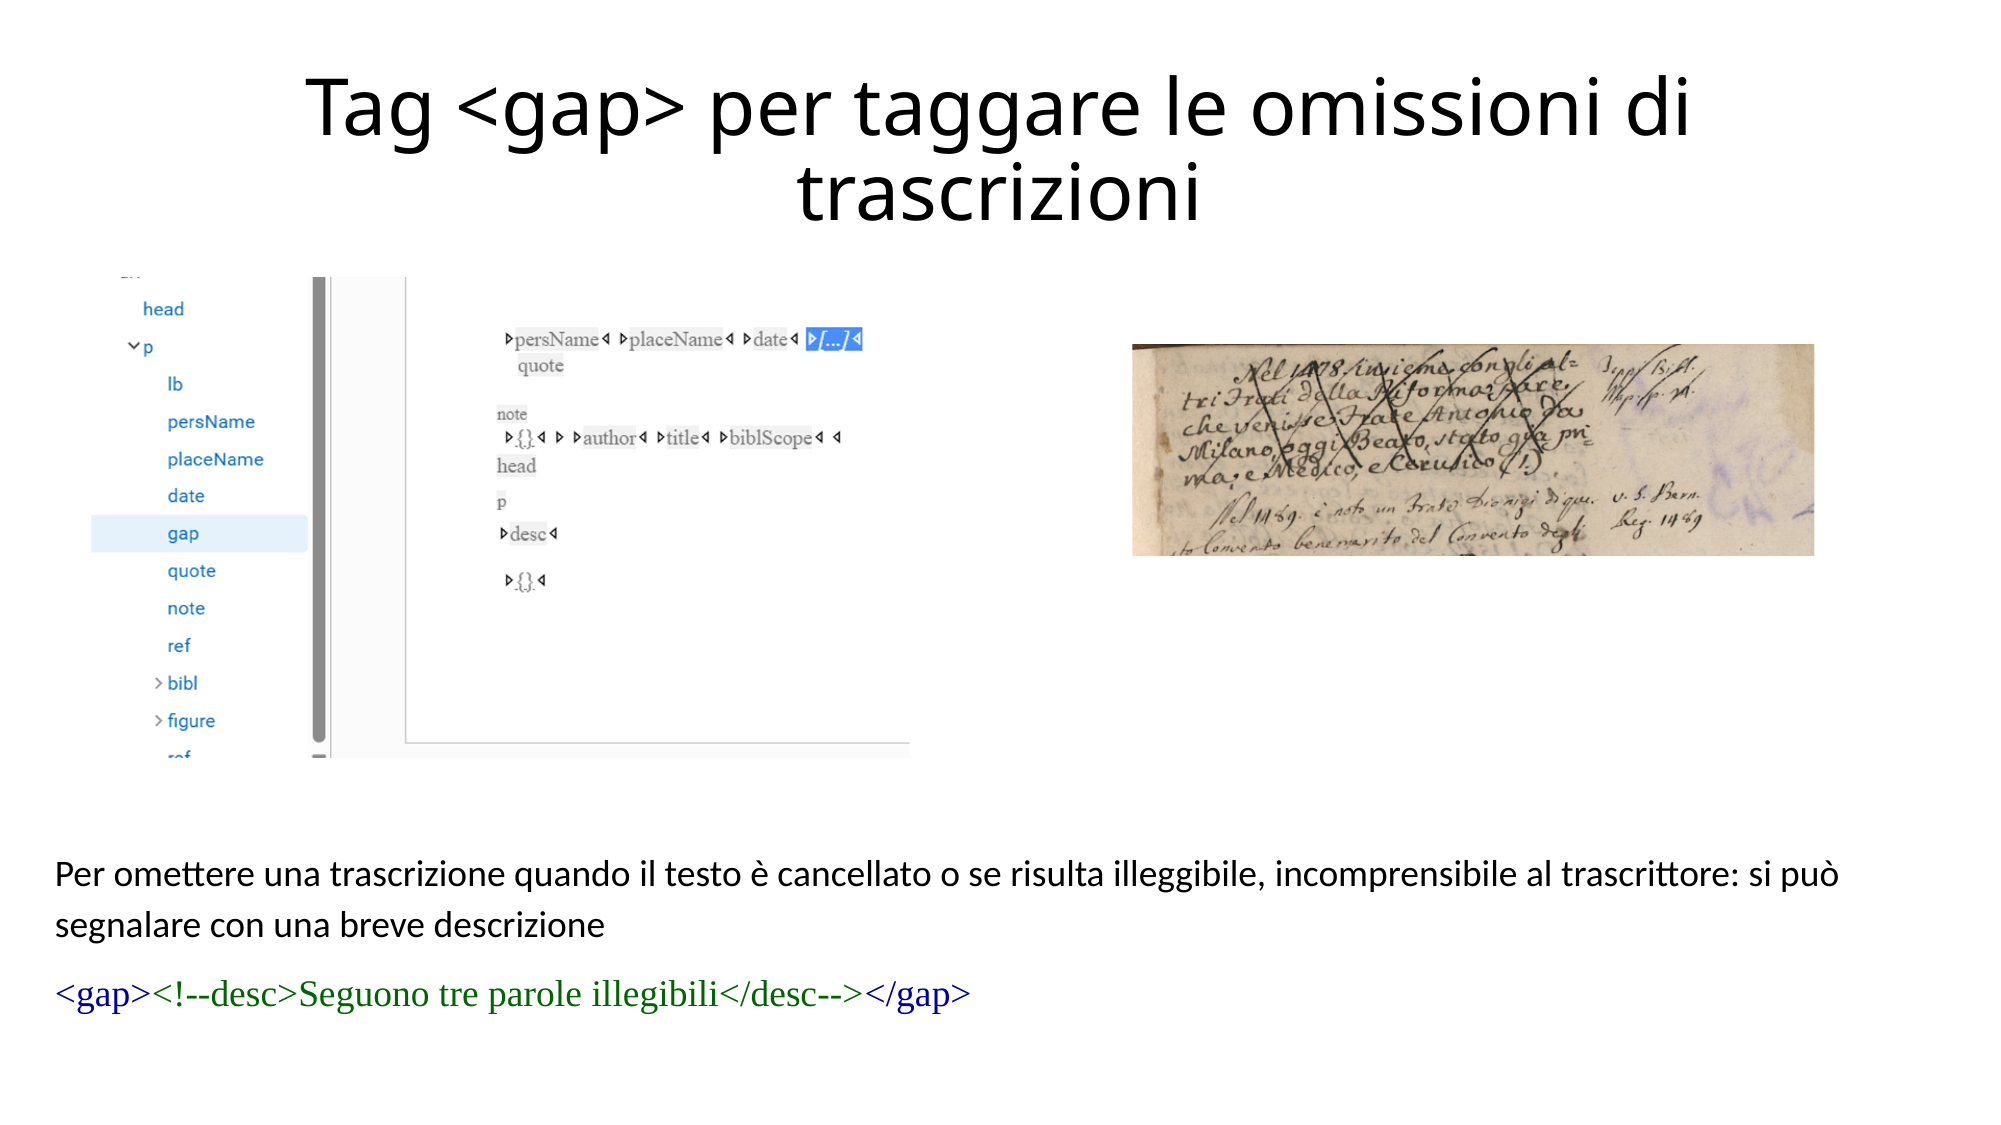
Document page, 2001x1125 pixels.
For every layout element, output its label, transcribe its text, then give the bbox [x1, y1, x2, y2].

picture [1131, 343, 1816, 557]
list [90, 276, 911, 759]
title Tag <gap> per taggare le omissioni di trascrizioni [137, 59, 1863, 246]
text_box Per omettere una trascrizione quando il testo è cancellato o se risulta illeggibile, incomprensibile al trascrittore: si può segnalare con una breve descrizione <gap><!--desc>Seguono tre parole illegibili</desc--></gap> [40, 834, 1979, 1021]
